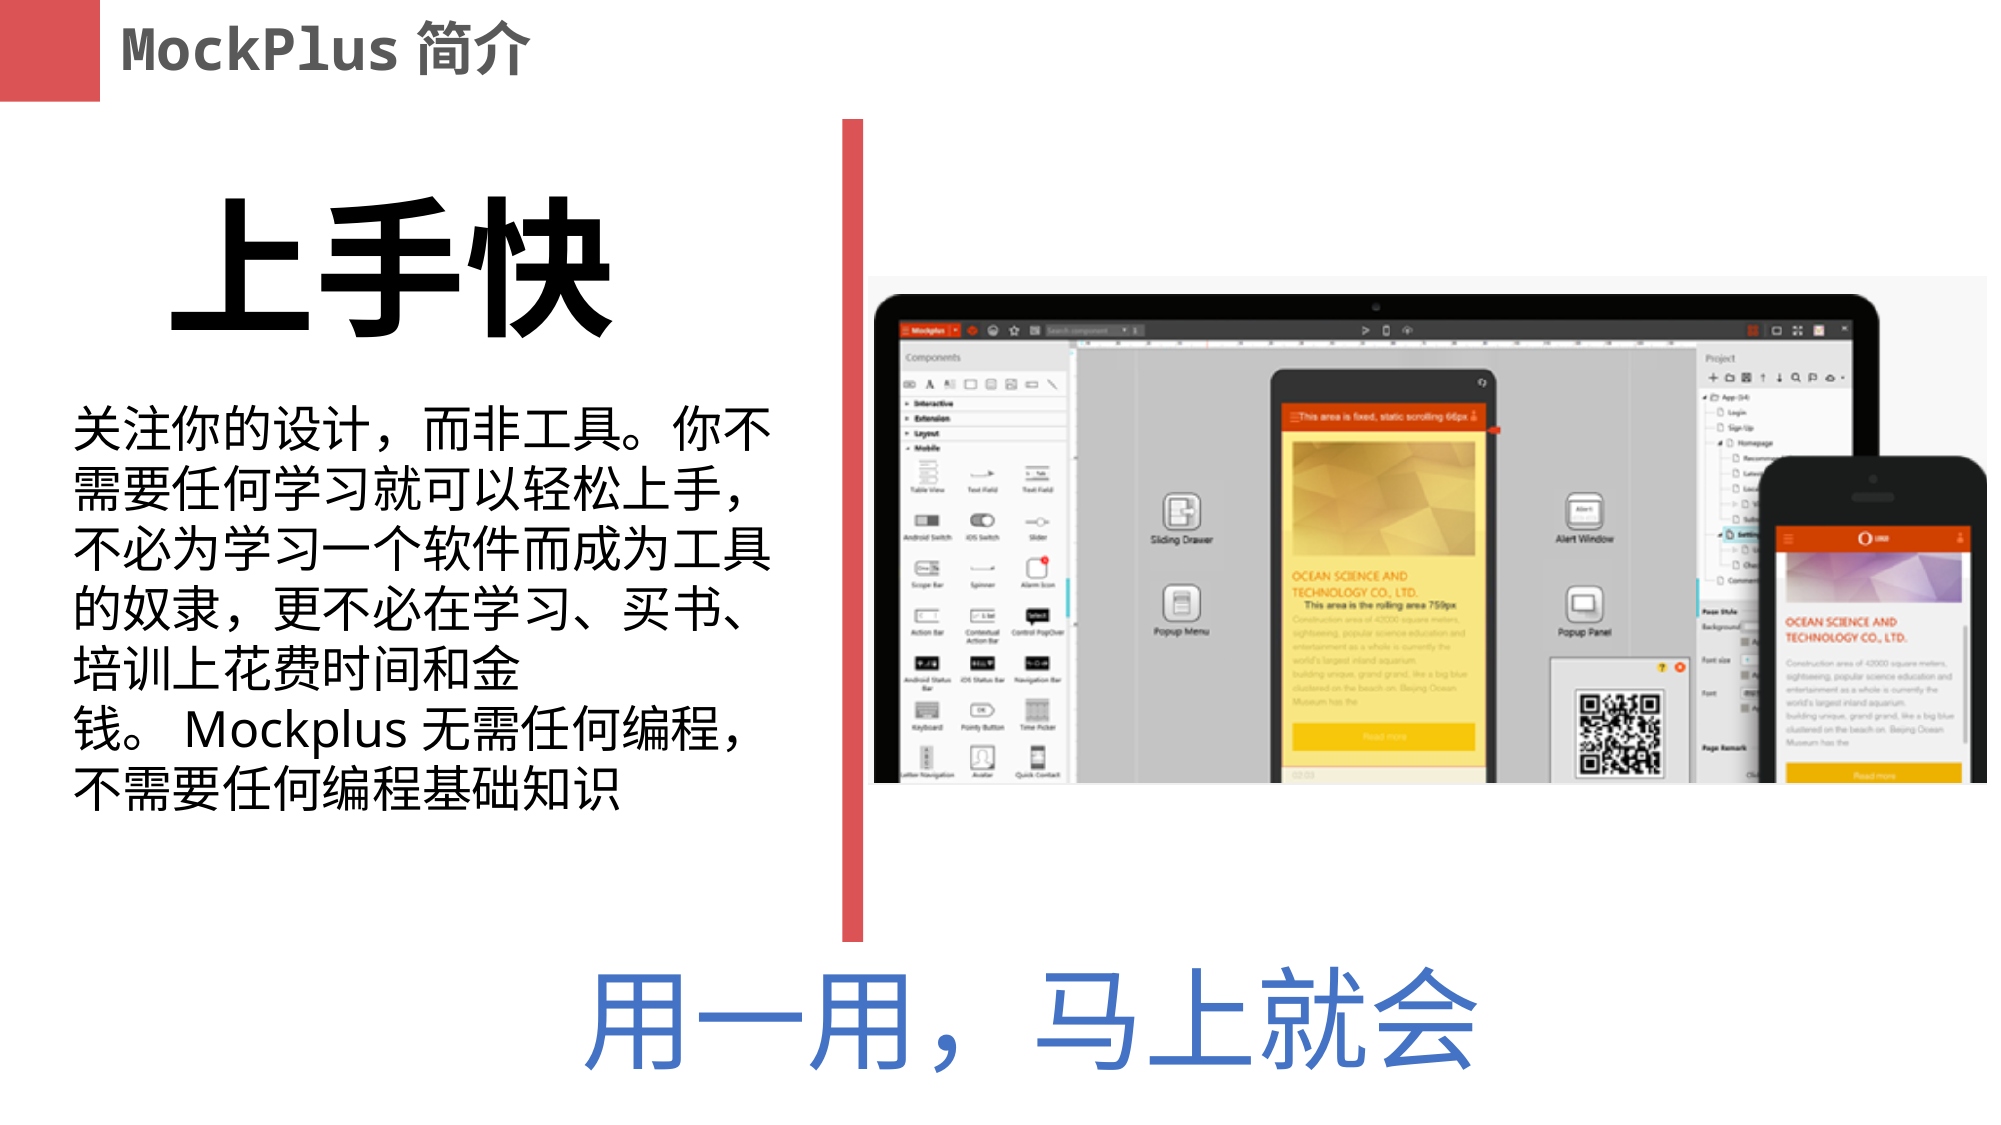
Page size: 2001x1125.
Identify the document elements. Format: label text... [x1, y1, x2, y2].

text_box 关注你的设计，而非工具。你不需要任何学习就可以轻松上手，不必为学习一个软件而成为工具的奴隶，更不必在学习、买书、培训上花费时间和金钱。Mockplus无需任何编程，不需要任何编程基础知识 [57, 389, 807, 825]
picture [868, 276, 1987, 785]
text_box [841, 118, 864, 941]
text_box MockPlus简介 [106, 5, 843, 90]
text_box 上手快 [150, 166, 631, 362]
text_box 用一用，马上就会 [566, 941, 1497, 1092]
text_box [0, 0, 101, 103]
